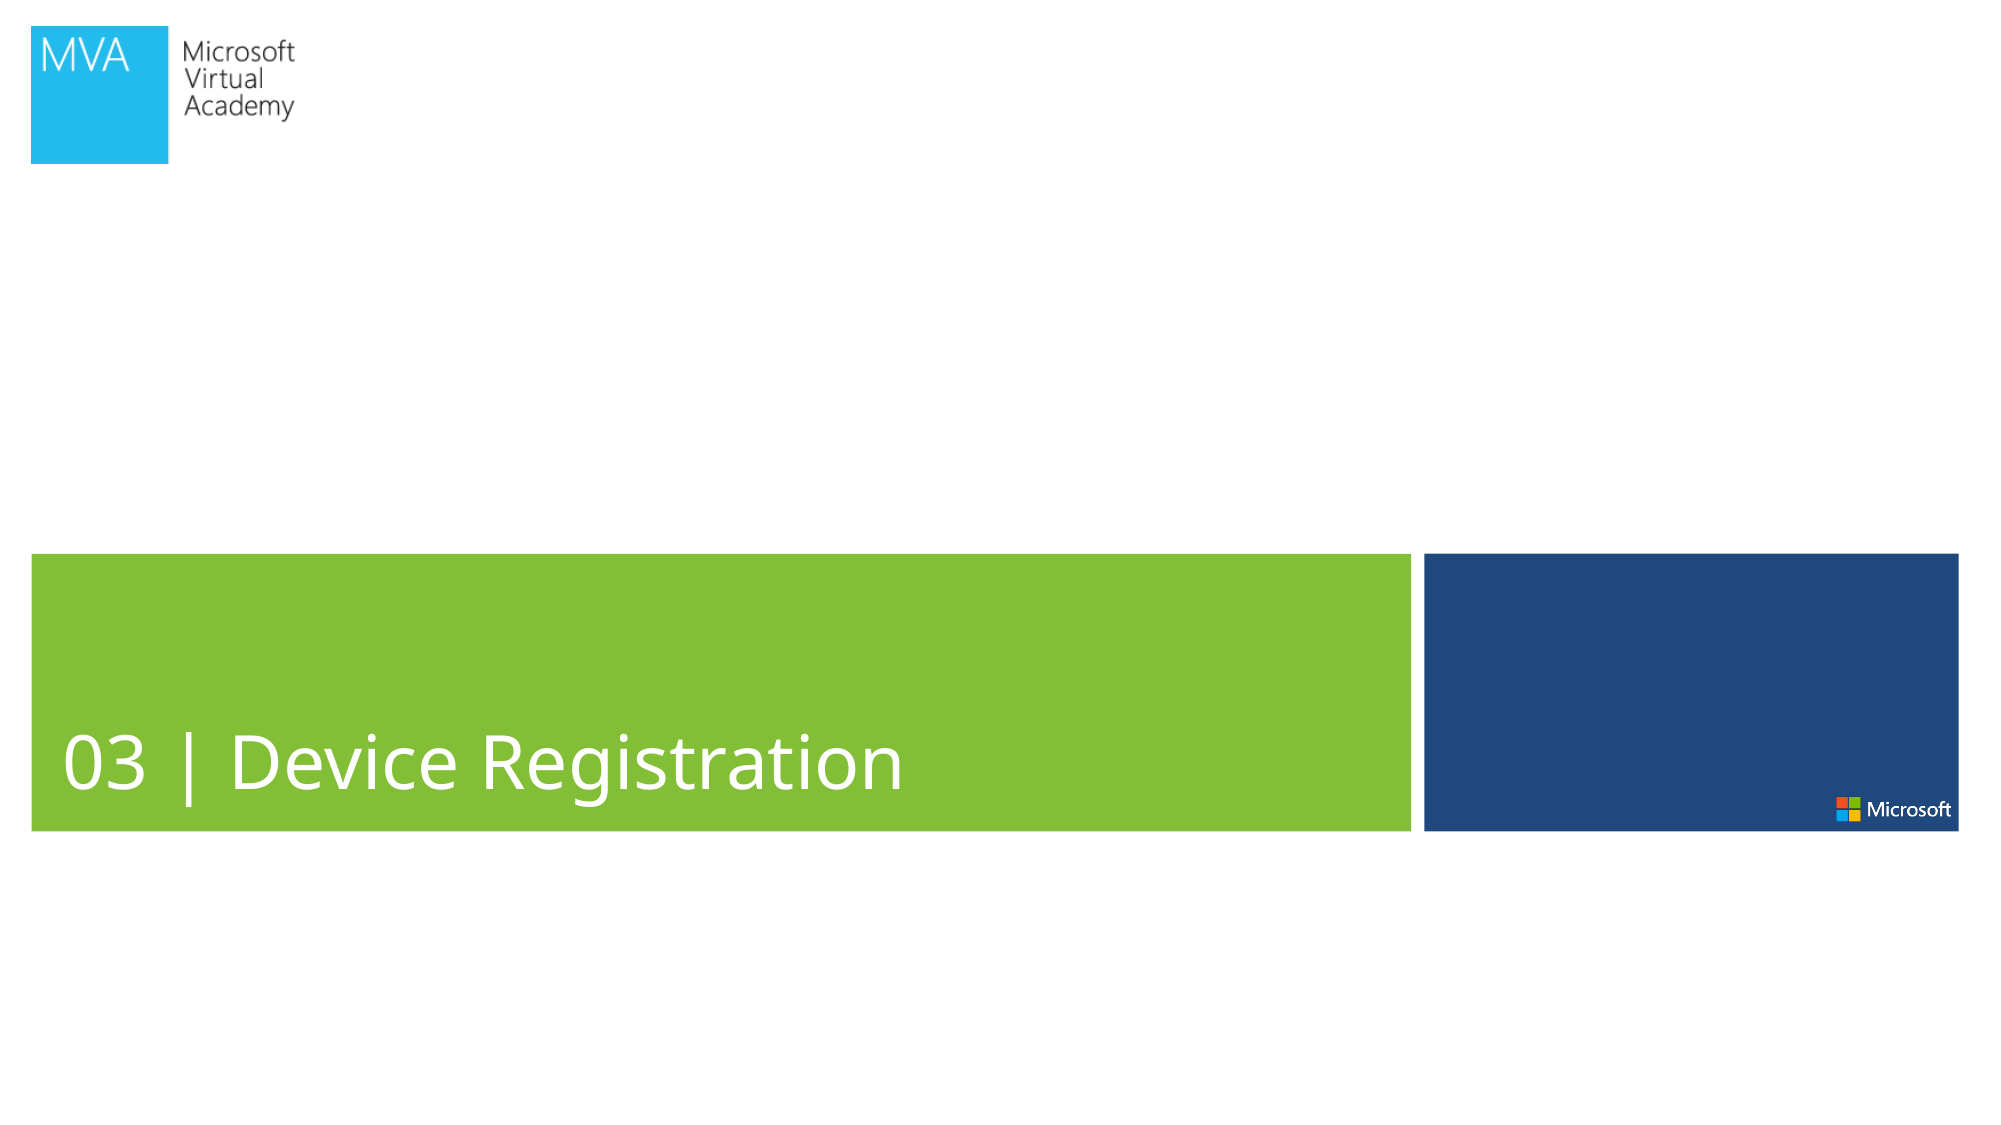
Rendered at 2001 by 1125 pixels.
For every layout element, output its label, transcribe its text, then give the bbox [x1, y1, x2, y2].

picture [1834, 790, 1956, 827]
picture [31, 26, 374, 164]
list 03 | Device Registration [47, 568, 1396, 813]
